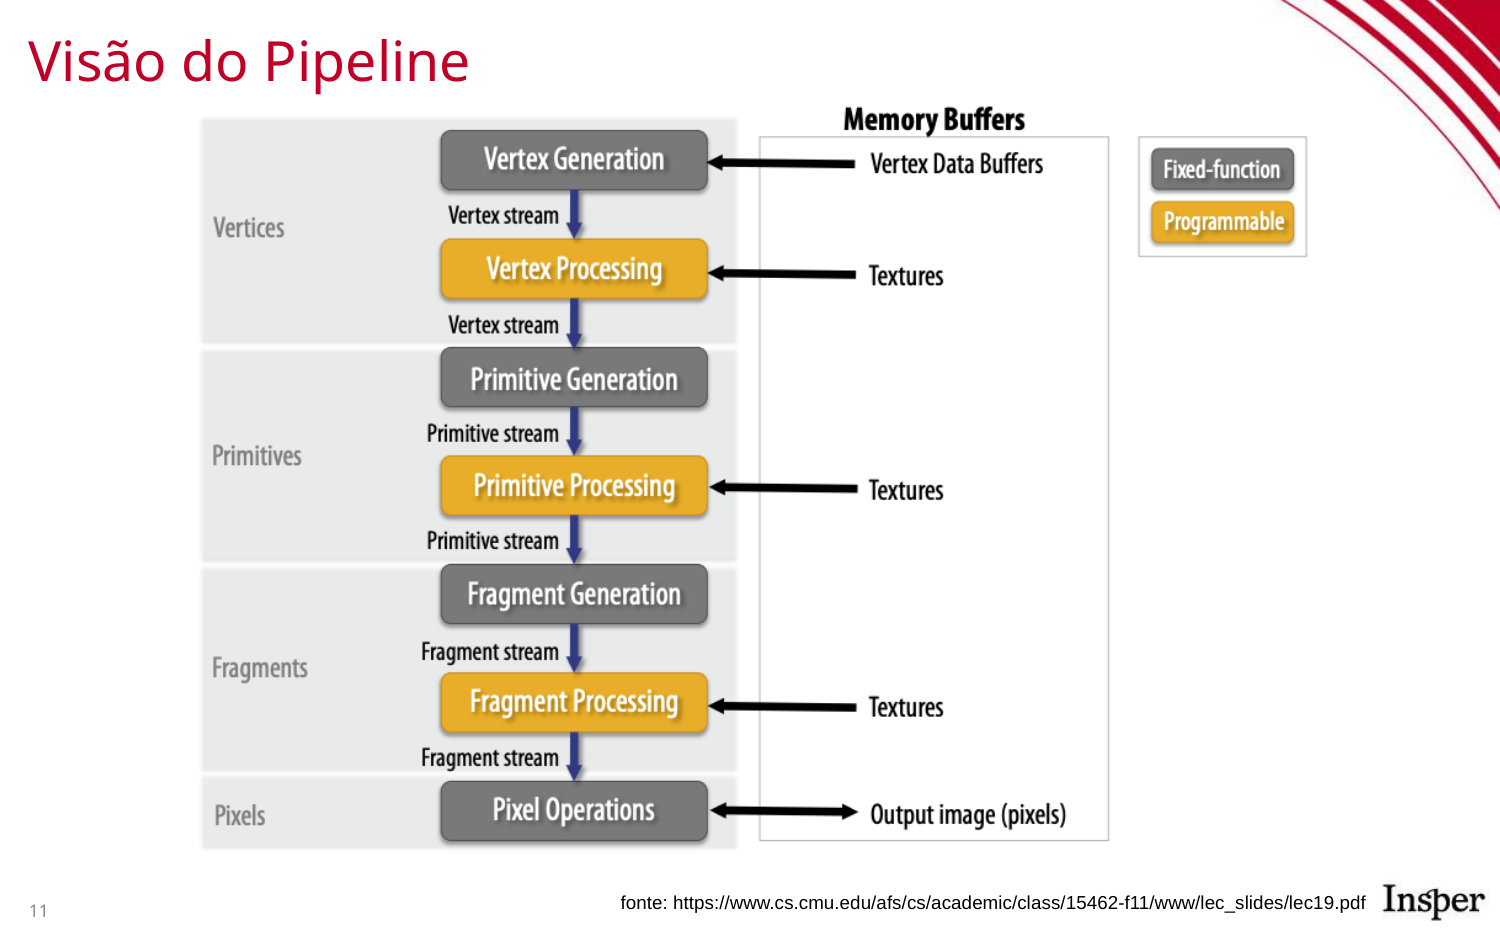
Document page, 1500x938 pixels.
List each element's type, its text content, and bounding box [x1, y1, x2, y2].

title Visão do Pipeline [13, 18, 1397, 104]
slide_number 11 [0, 887, 78, 938]
text_box fonte: https://www.cs.cmu.edu/afs/cs/academic/class/15462-f11/www/lec_slides/lec19.pdf [414, 879, 1381, 925]
picture [184, 0, 1500, 938]
